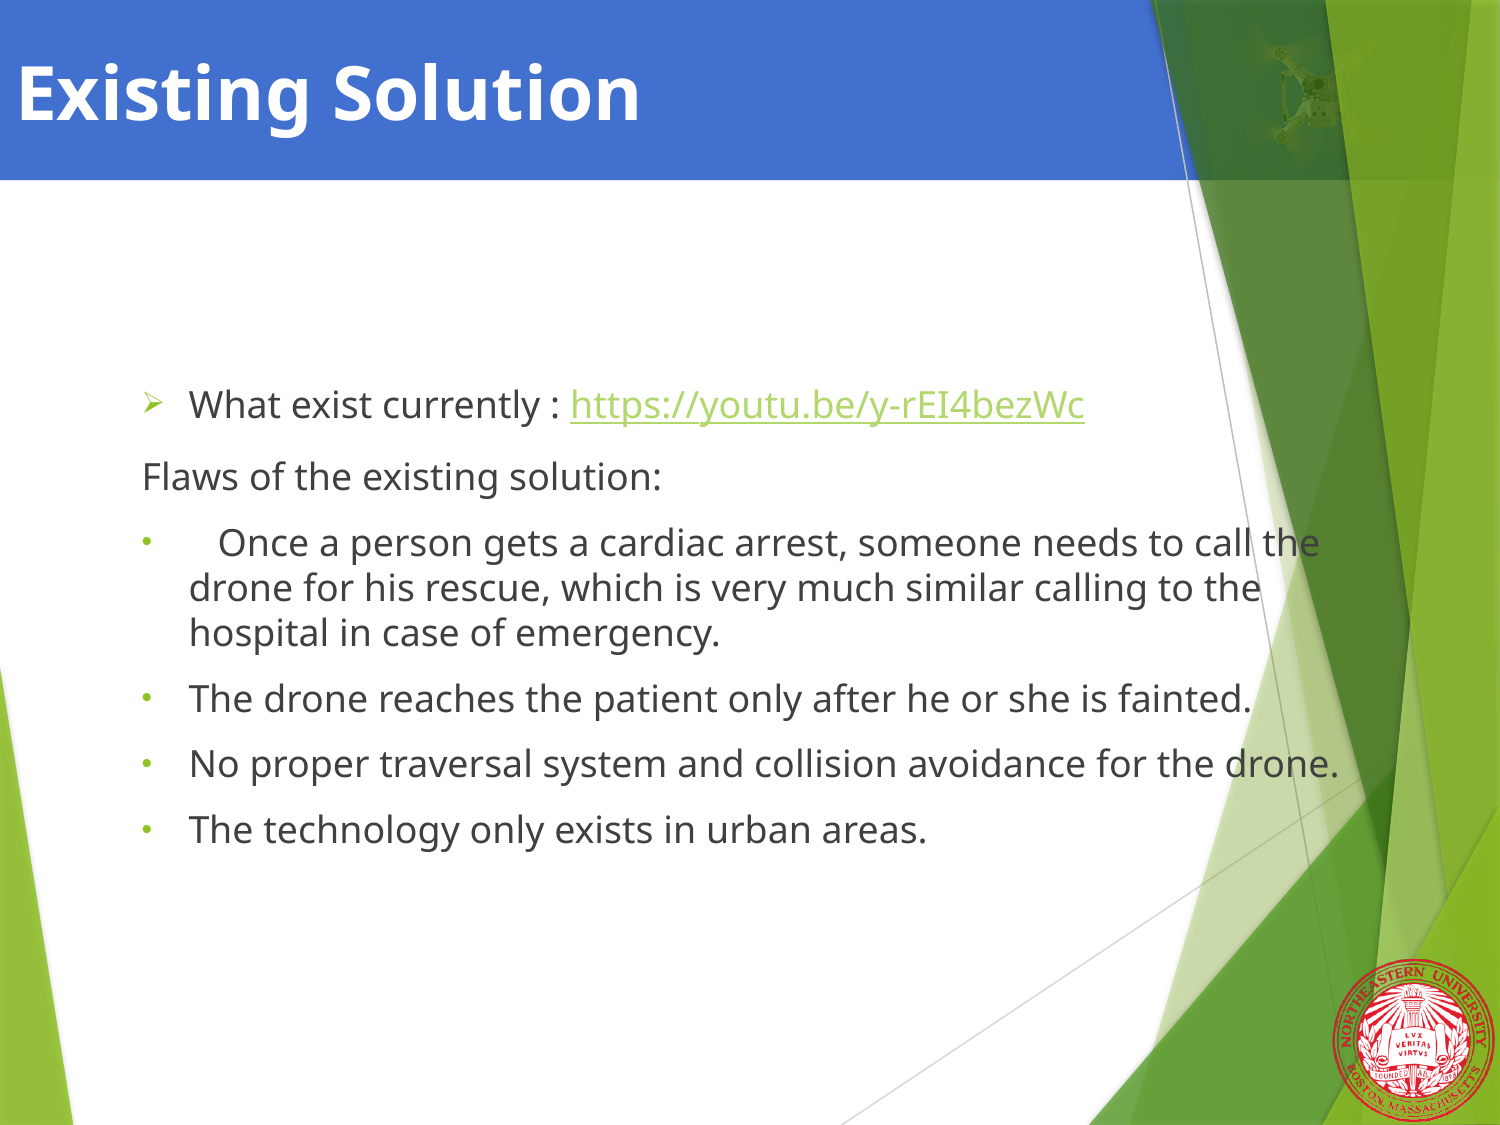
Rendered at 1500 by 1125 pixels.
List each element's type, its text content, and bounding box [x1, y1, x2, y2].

picture [1189, 179, 1247, 373]
picture [845, 965, 1177, 1125]
list What exist currently : https://youtu.be/y-rEI4bezWc Flaws of the existing solution: Once a person gets a cardiac arrest, someone needs to call the drone for his rescue, which is very much similar calling to the hospital in case of emergency. The drone reaches the patient only after he or she is fainted. No proper traversal system and collision avoidance for the drone. The technology only exists in urban areas. [76, 373, 1427, 965]
picture [0, 179, 1220, 1125]
picture [1326, 952, 1500, 1125]
title Existing Solution [0, 2, 1500, 179]
